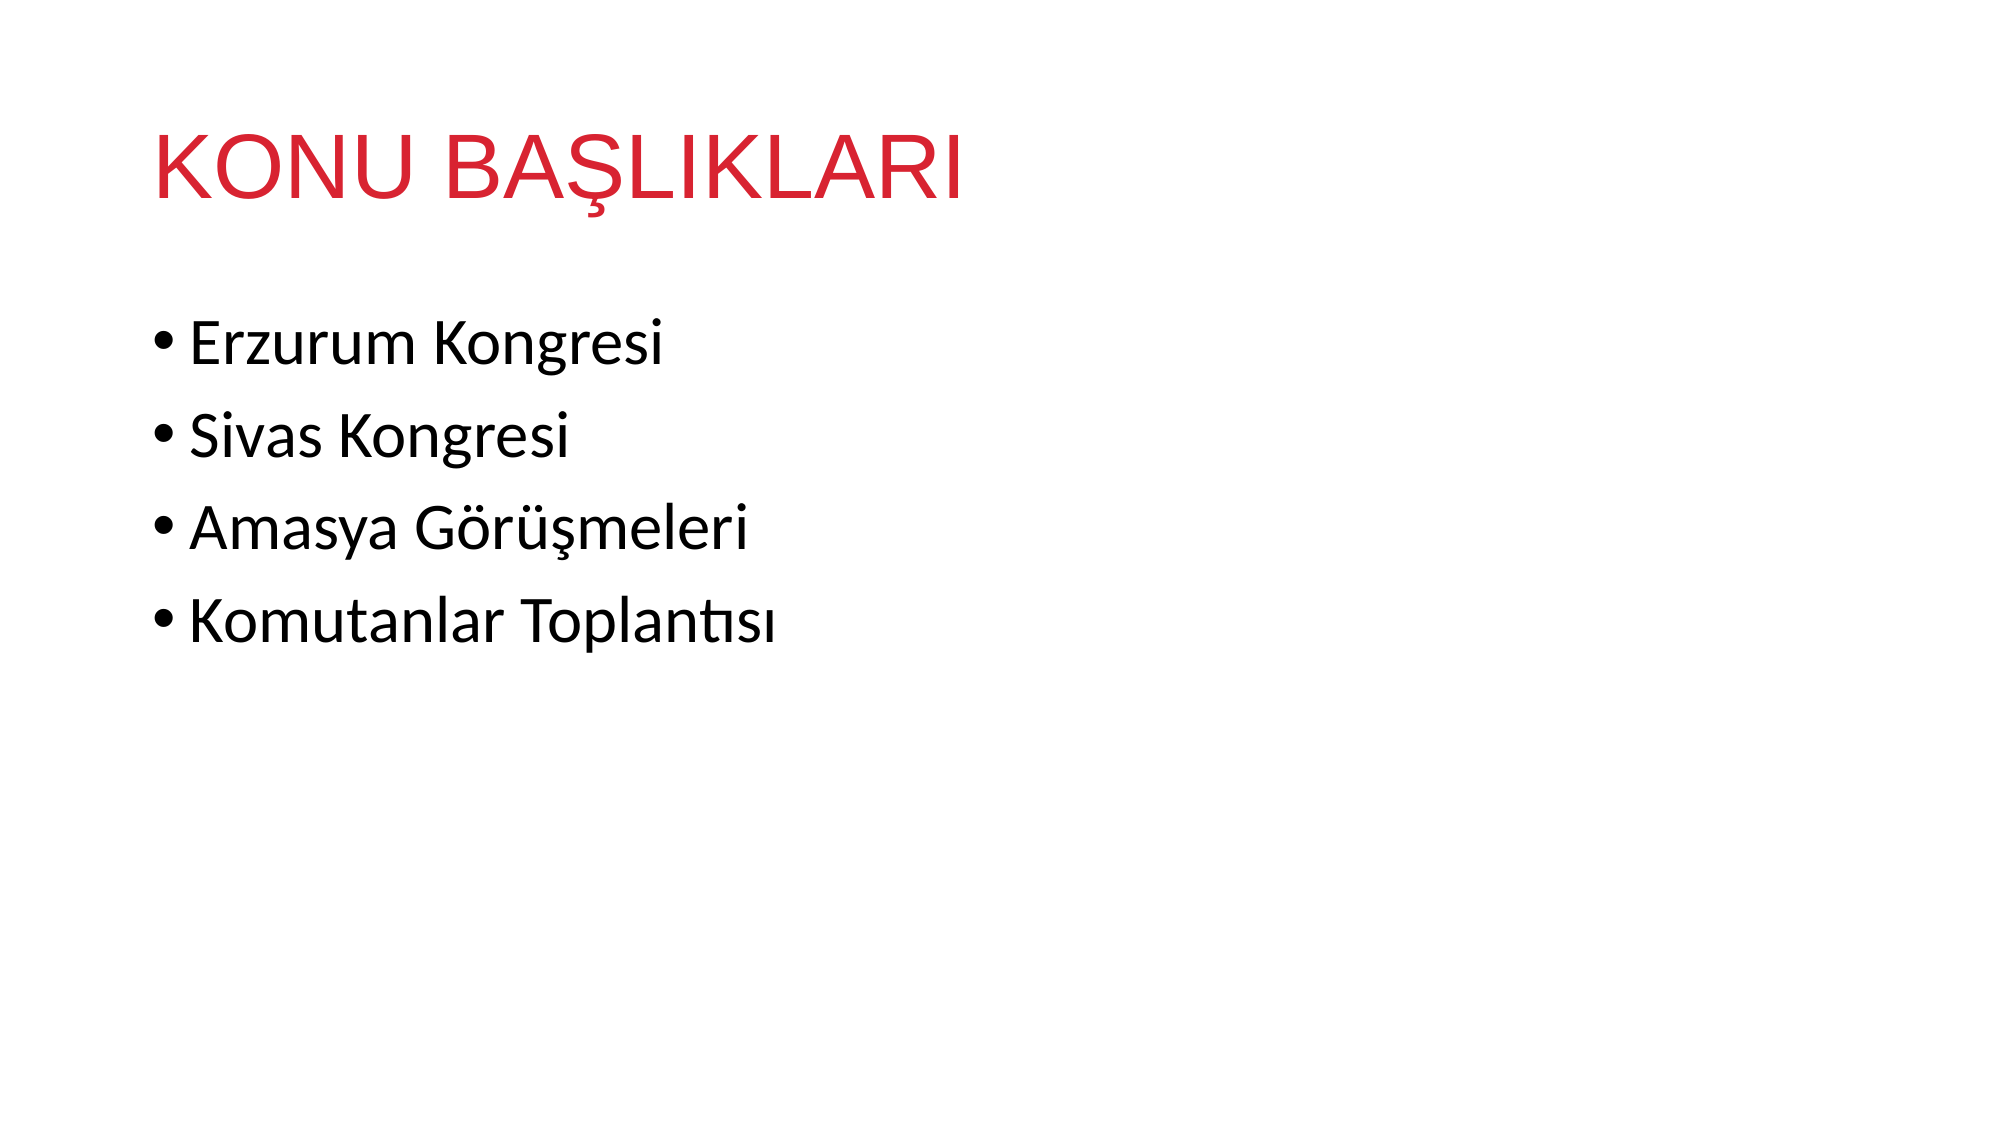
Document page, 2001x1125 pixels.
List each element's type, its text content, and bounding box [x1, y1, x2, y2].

list Erzurum Kongresi Sivas Kongresi Amasya Görüşmeleri Komutanlar Toplantısı [137, 299, 1863, 1014]
title KONU BAŞLIKLARI [137, 59, 1863, 278]
